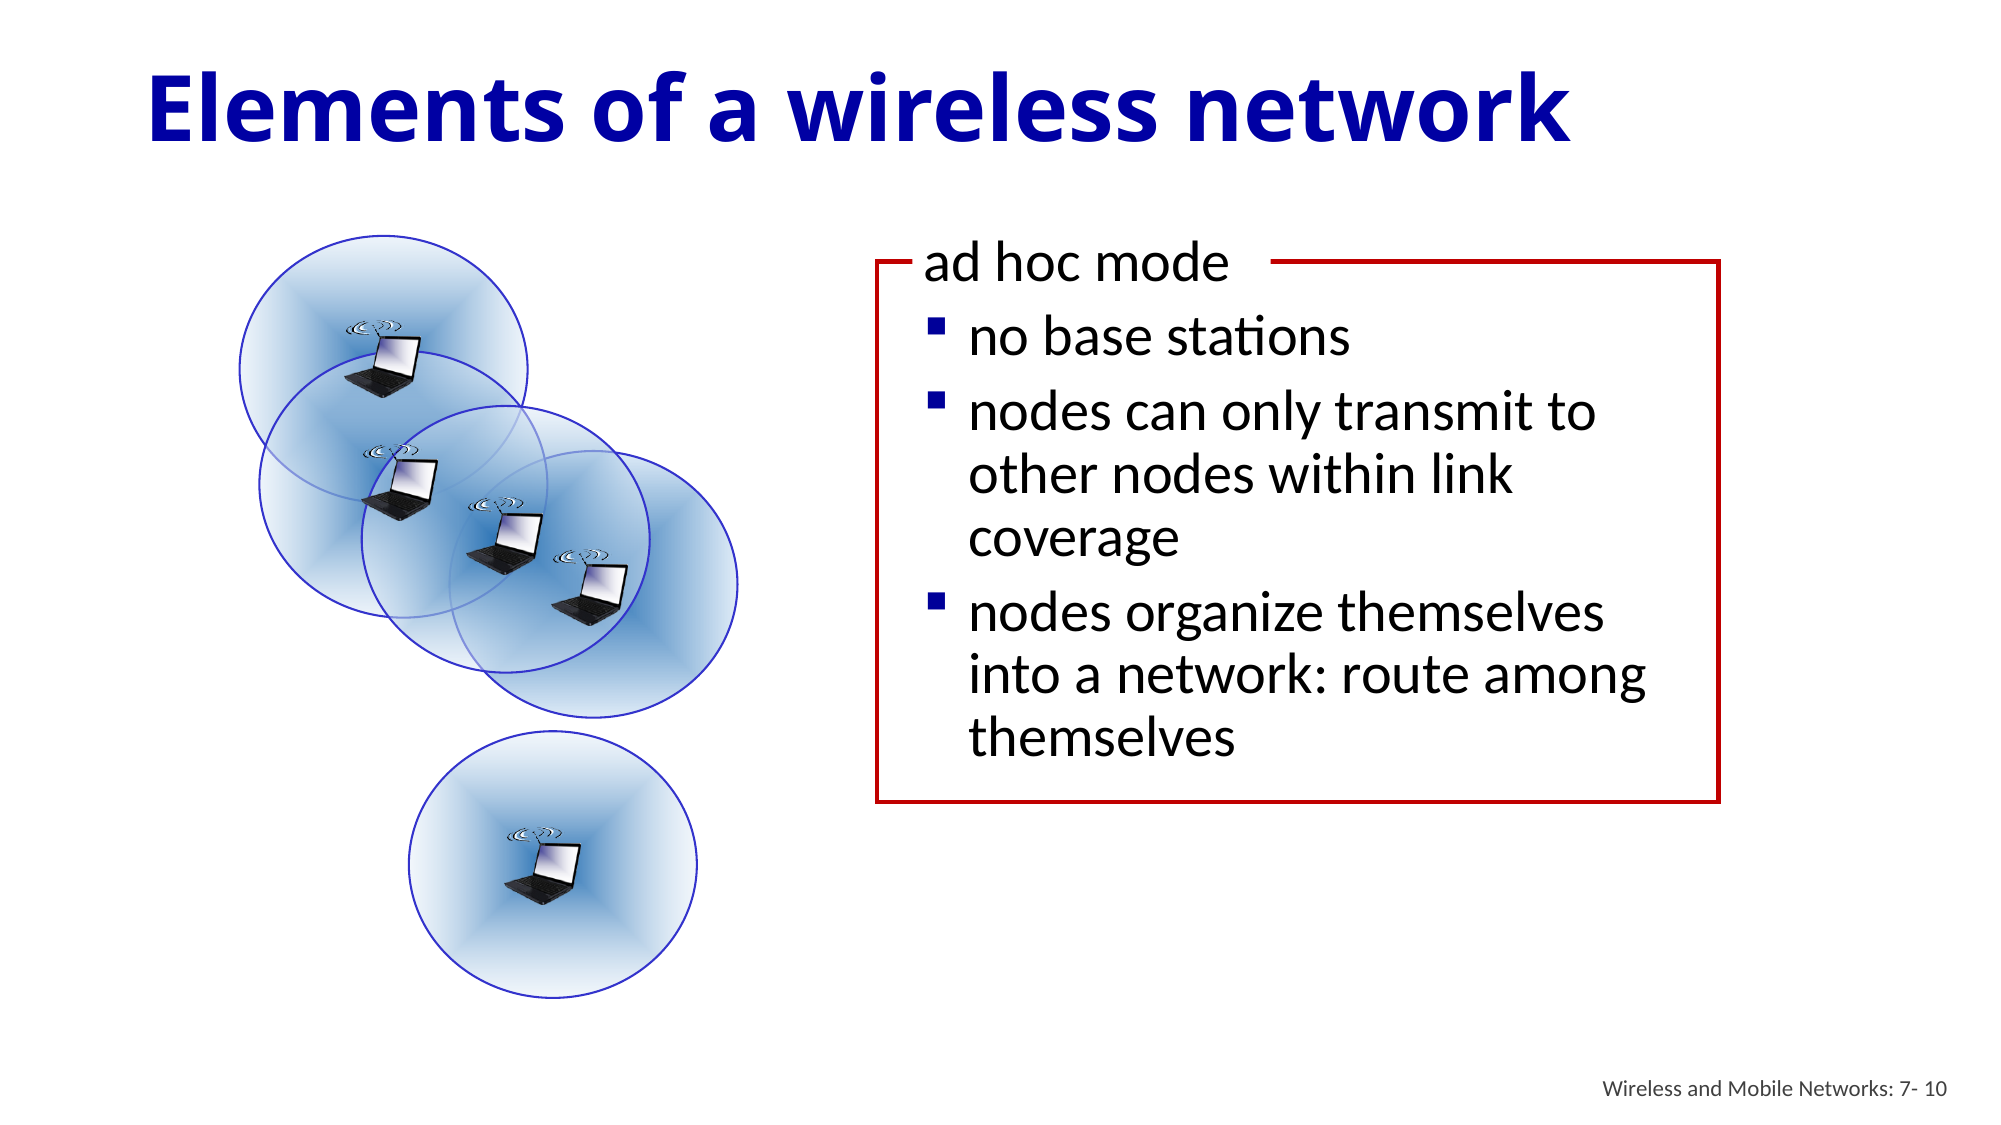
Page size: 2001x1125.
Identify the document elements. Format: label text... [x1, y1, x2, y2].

slide_number Wireless and Mobile Networks: 7- 10 [1512, 1056, 1963, 1117]
text_box [361, 405, 650, 673]
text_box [504, 825, 581, 905]
text_box [408, 731, 697, 998]
text_box [259, 351, 520, 617]
text_box [239, 235, 528, 445]
title Elements of a wireless network [129, 38, 1855, 186]
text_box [551, 547, 628, 626]
text_box [484, 452, 738, 718]
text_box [361, 442, 438, 521]
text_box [344, 318, 421, 398]
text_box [466, 495, 543, 575]
text_box ad hoc mode no base stations nodes can only transmit to other nodes within link coverage nodes organize themselves into a network: route among themselves [908, 223, 1694, 647]
text_box [876, 261, 1719, 802]
